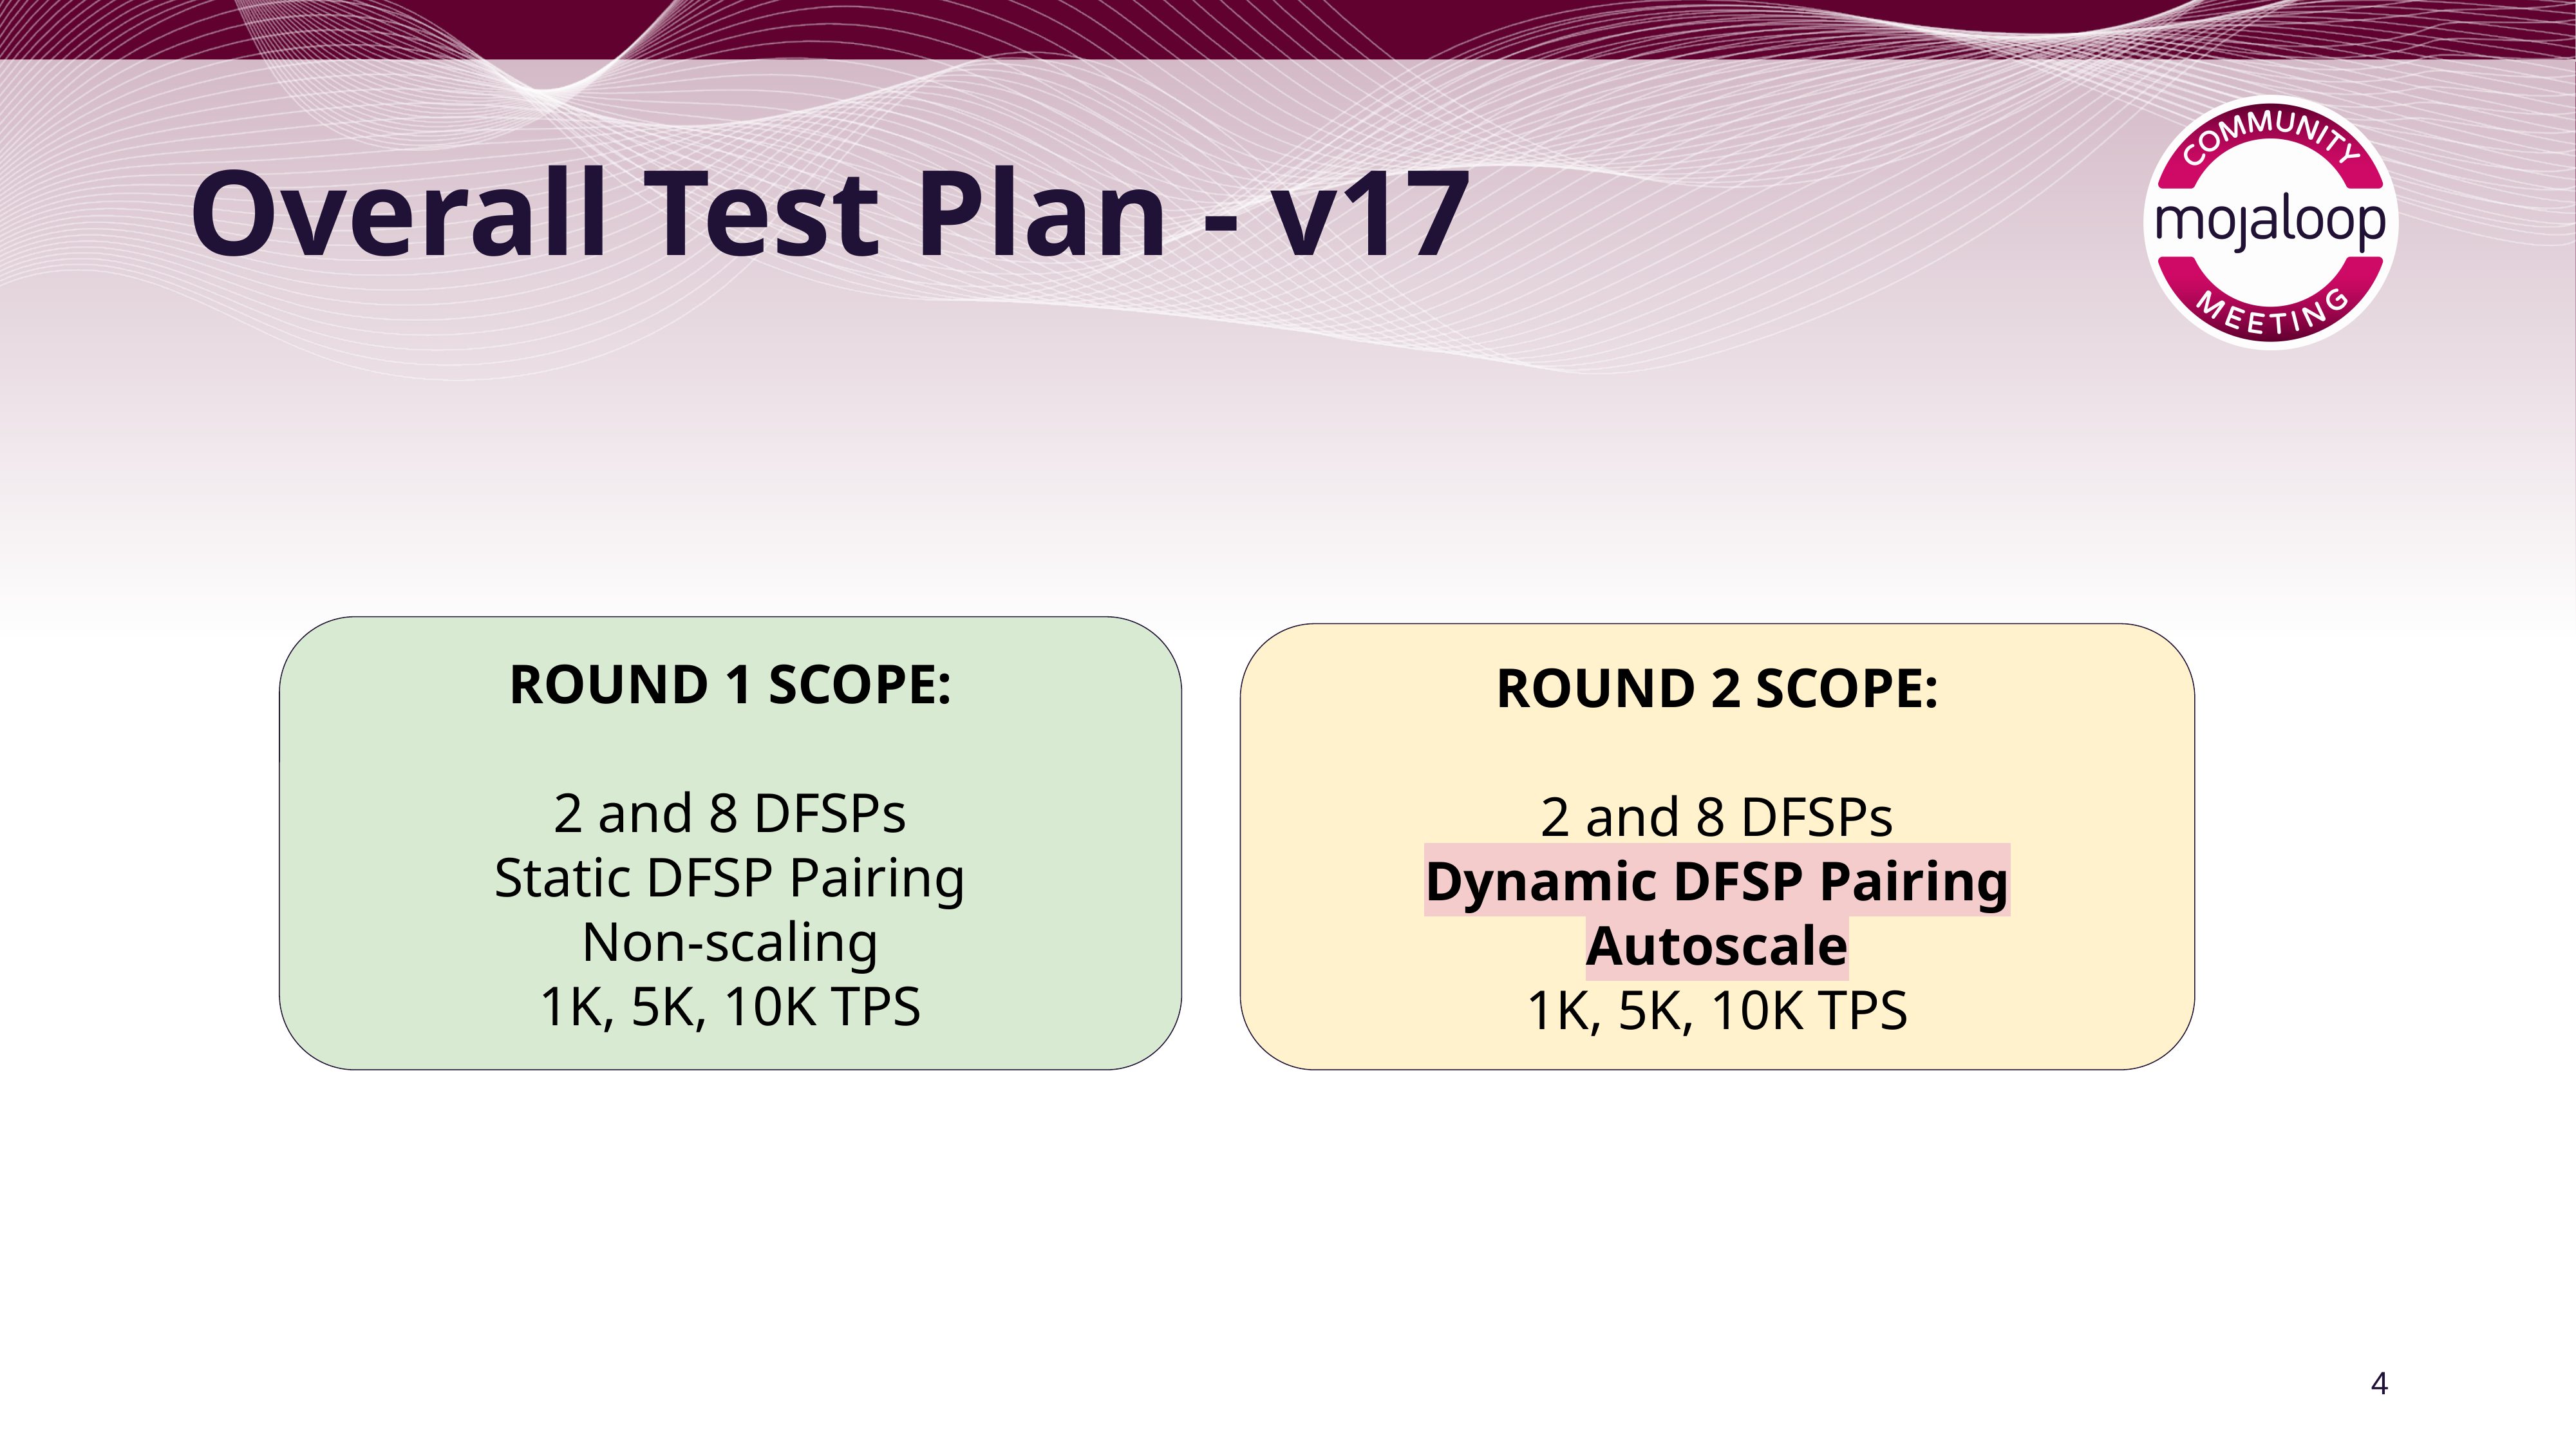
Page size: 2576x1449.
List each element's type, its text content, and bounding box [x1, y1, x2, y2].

text_box ROUND 2 SCOPE: 2 and 8 DFSPs Dynamic DFSP Pairing Autoscale 1K, 5K, 10K TPS [1240, 623, 2195, 1070]
title Overall Test Plan - v17 [177, 77, 2110, 357]
slide_number ‹#› [1819, 1343, 2399, 1421]
text_box ROUND 1 SCOPE: 2 and 8 DFSPs Static DFSP Pairing Non-scaling 1K, 5K, 10K TPS [279, 616, 1182, 1070]
picture [0, 0, 2576, 59]
picture [2143, 95, 2399, 350]
